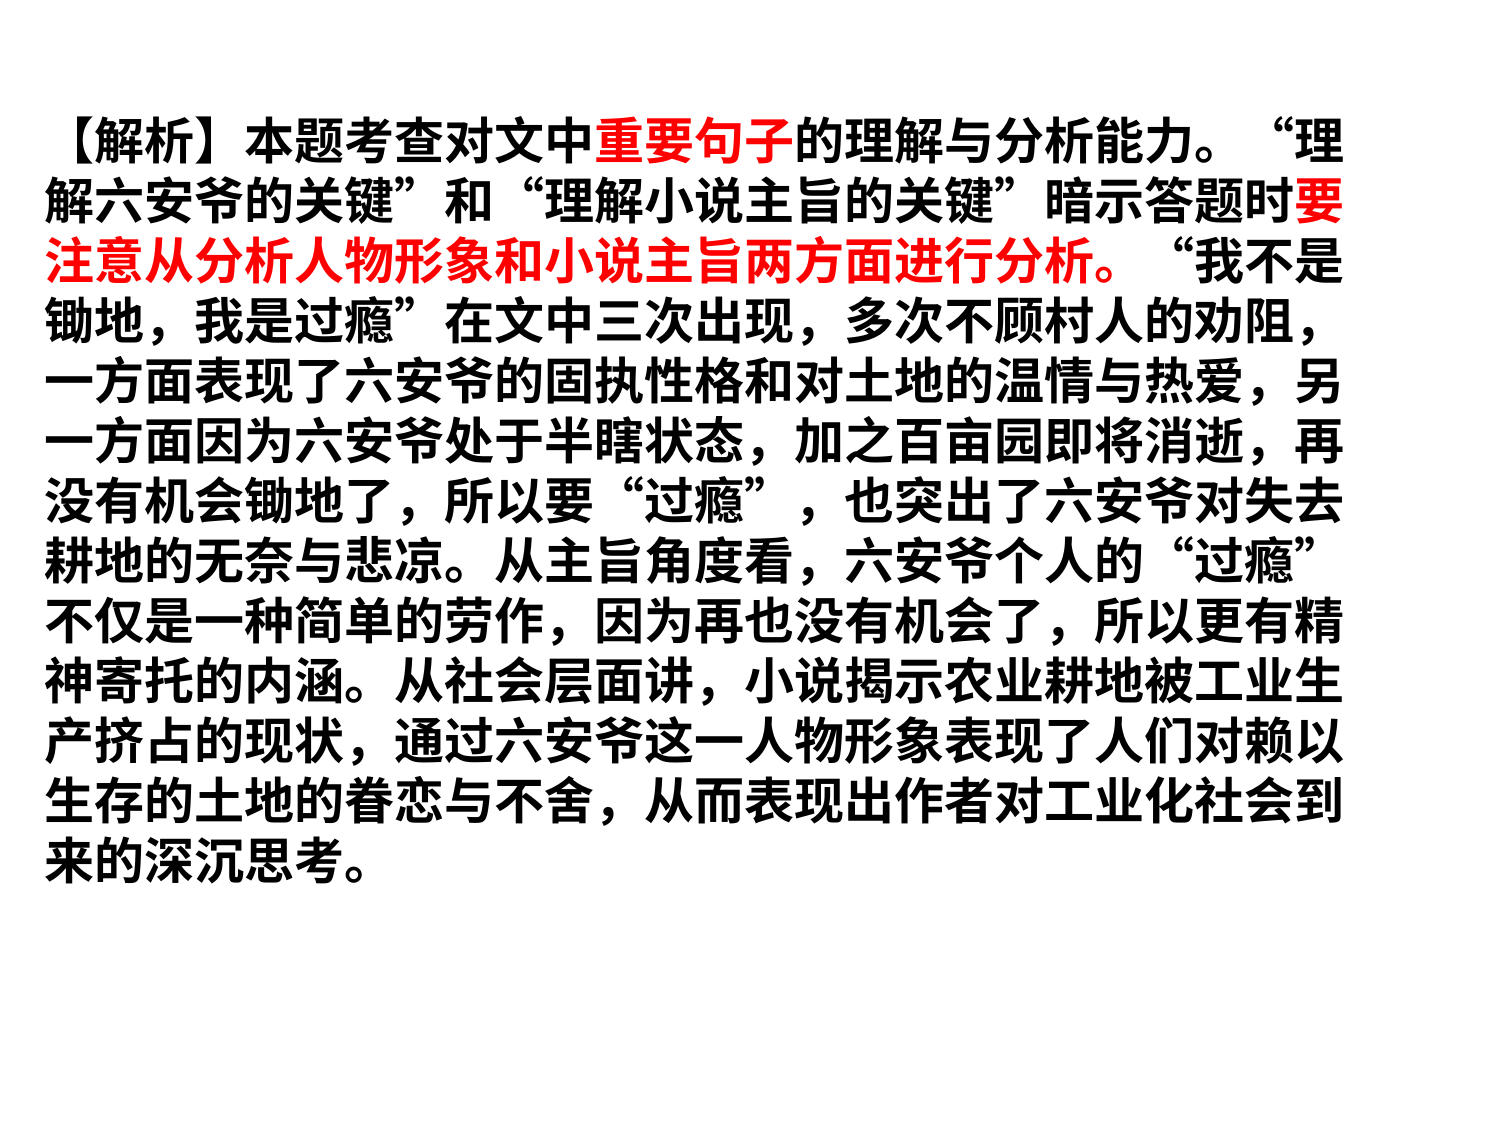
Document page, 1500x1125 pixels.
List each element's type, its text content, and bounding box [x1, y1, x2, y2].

text_box 【解析】本题考查对文中重要句子的理解与分析能力。“理解六安爷的关键”和“理解小说主旨的关键”暗示答题时要注意从分析人物形象和小说主旨两方面进行分析。“我不是锄地，我是过瘾”在文中三次出现，多次不顾村人的劝阻，一方面表现了六安爷的固执性格和对土地的温情与热爱，另一方面因为六安爷处于半瞎状态，加之百亩园即将消逝，再没有机会锄地了，所以要“过瘾”，也突出了六安爷对失去耕地的无奈与悲凉。从主旨角度看，六安爷个人的“过瘾”不仅是一种简单的劳作，因为再也没有机会了，所以更有精神寄托的内涵。从社会层面讲，小说揭示农业耕地被工业生产挤占的现状，通过六安爷这一人物形象表现了人们对赖以生存的土地的眷恋与不舍，从而表现出作者对工业化社会到来的深沉思考。 [29, 101, 1407, 897]
